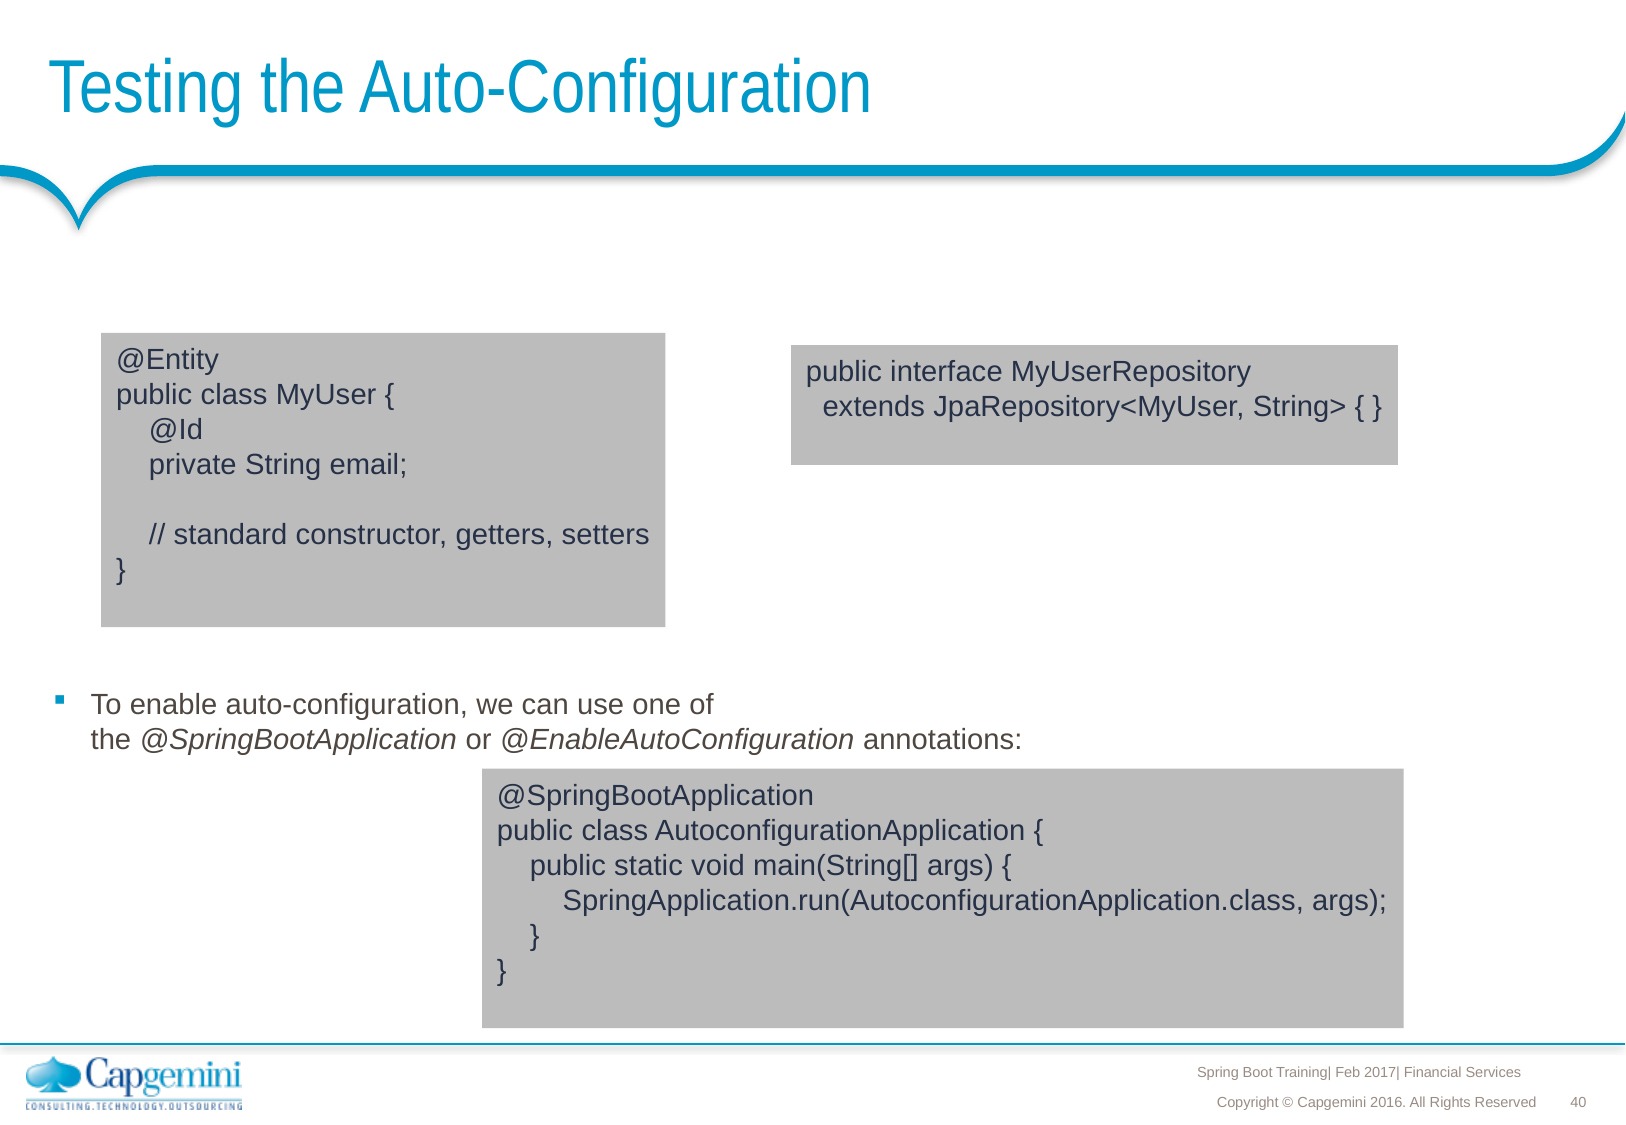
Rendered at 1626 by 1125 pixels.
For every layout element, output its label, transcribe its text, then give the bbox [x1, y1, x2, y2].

title Testing the Auto-Configuration [0, 0, 1625, 165]
text_box @Entity public class MyUser { @Id private String email; // standard constructor, getters, setters } [101, 332, 666, 628]
text_box public interface MyUserRepository extends JpaRepository<MyUser, String> { } [791, 345, 1398, 465]
list To enable auto-configuration, we can use one of the @SpringBootApplication or @EnableAutoConfiguration annotations: [53, 246, 1573, 1030]
text_box @SpringBootApplication public class AutoconfigurationApplication { public static void main(String[] args) { SpringApplication.run(AutoconfigurationApplication.class, args); } } [482, 768, 1404, 1029]
picture [26, 1056, 242, 1110]
